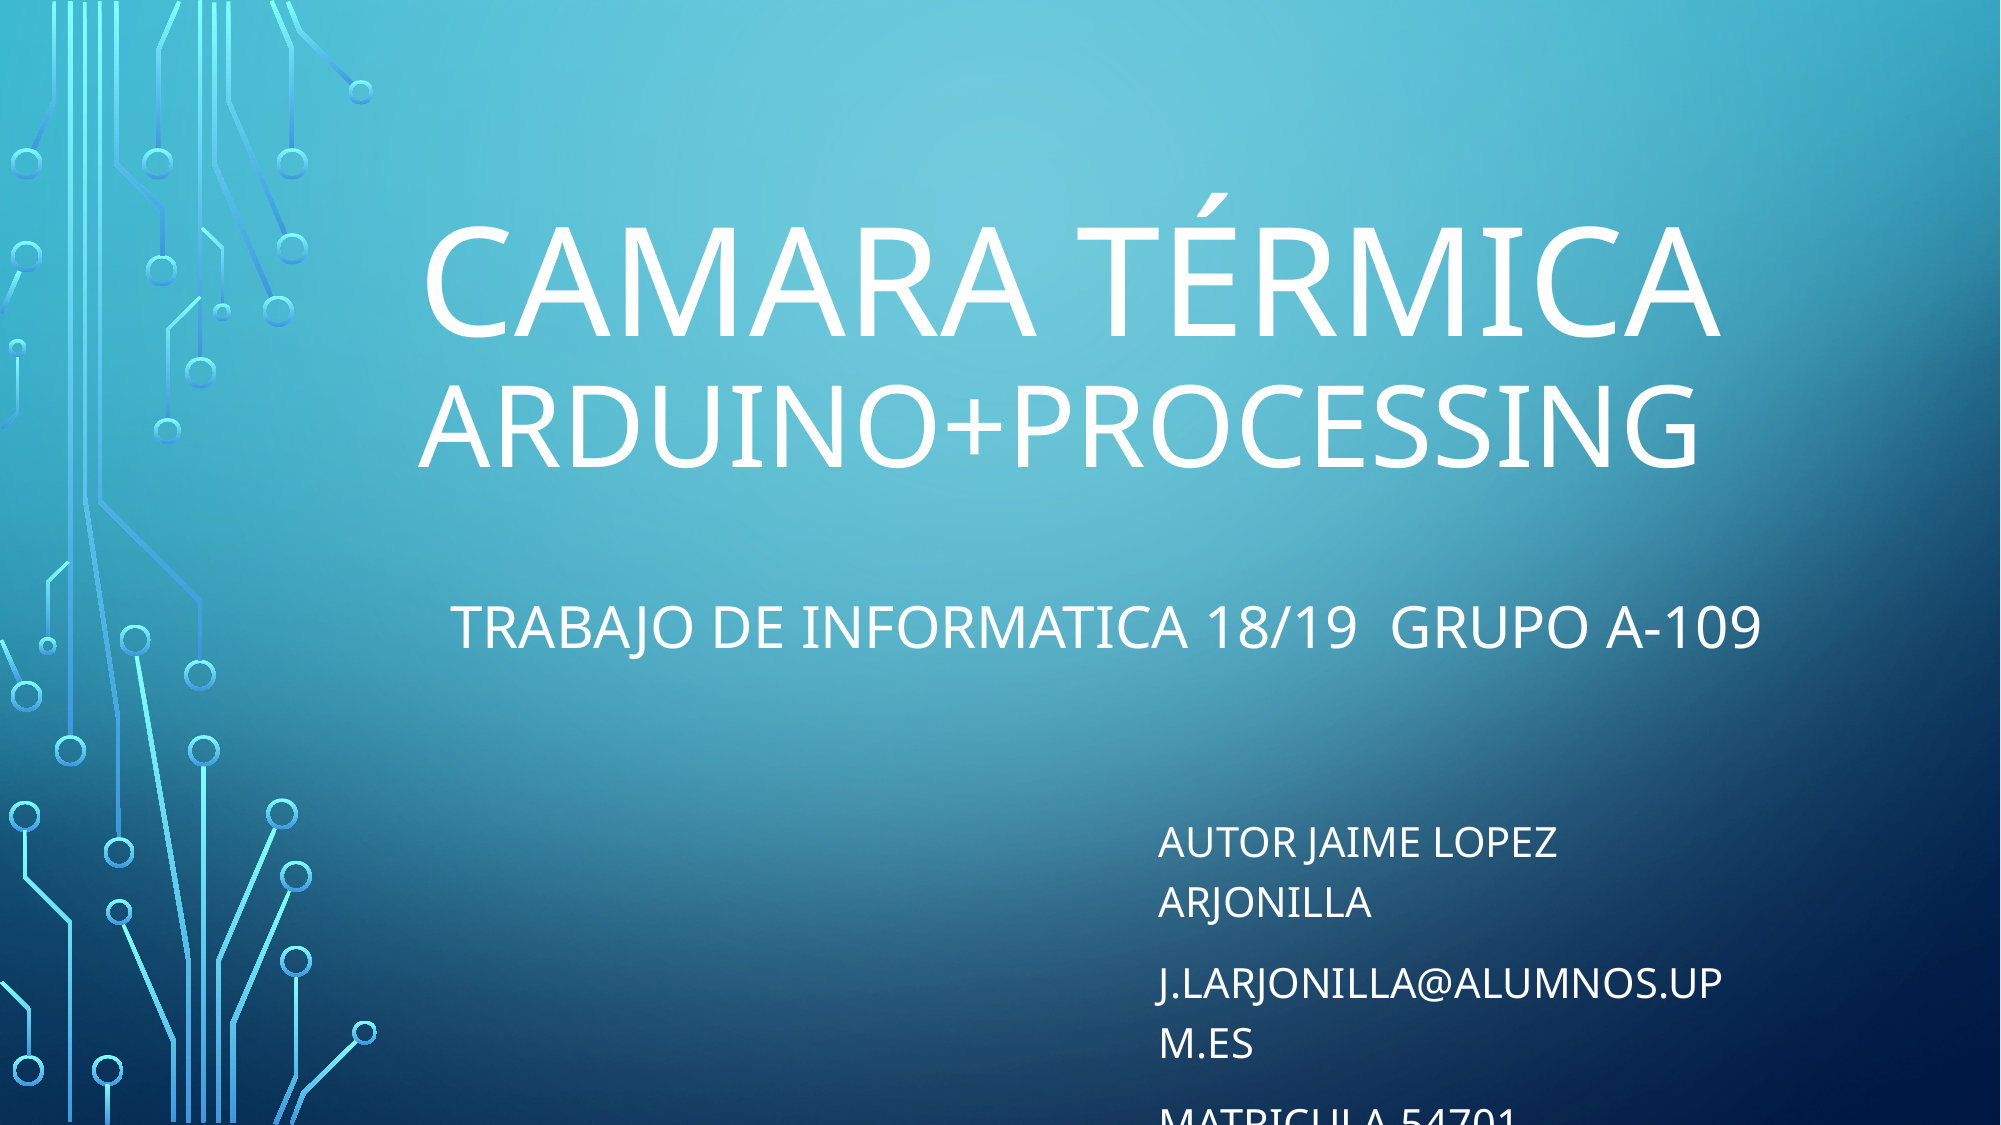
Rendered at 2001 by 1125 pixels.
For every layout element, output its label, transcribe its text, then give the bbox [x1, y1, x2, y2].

subtitle Autor Jaime lopez arjonilla j.larjonilla@alumnos.upm.es Matricula 54701 [1143, 798, 1776, 1071]
text_box TRABAJO DE INFORMATICA 18/19 GRUPO A-109 [435, 582, 1815, 668]
title Camara térmica Arduino+processing [403, 194, 1847, 500]
